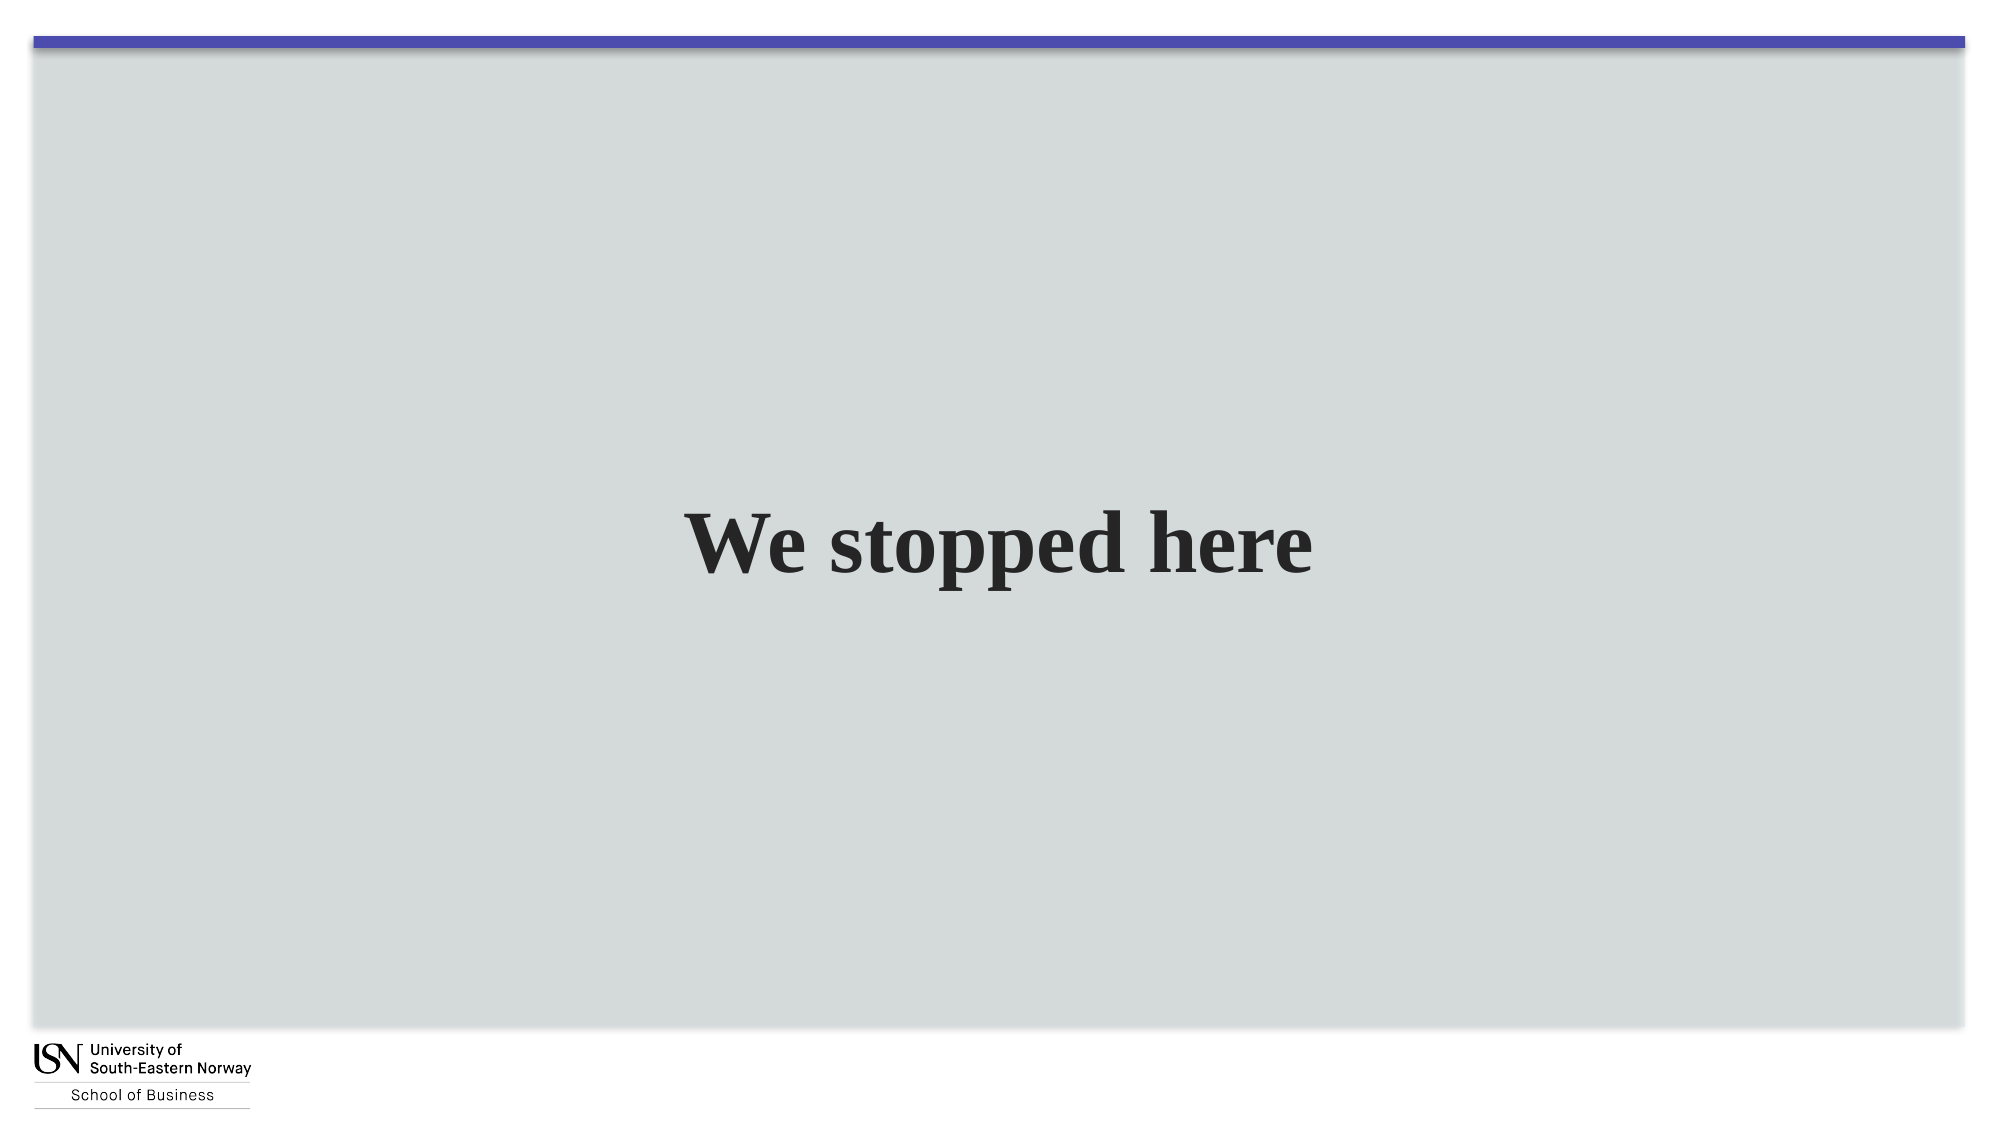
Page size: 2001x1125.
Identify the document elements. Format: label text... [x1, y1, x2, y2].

picture [16, 1025, 274, 1125]
list We stopped here [33, 47, 1966, 1027]
